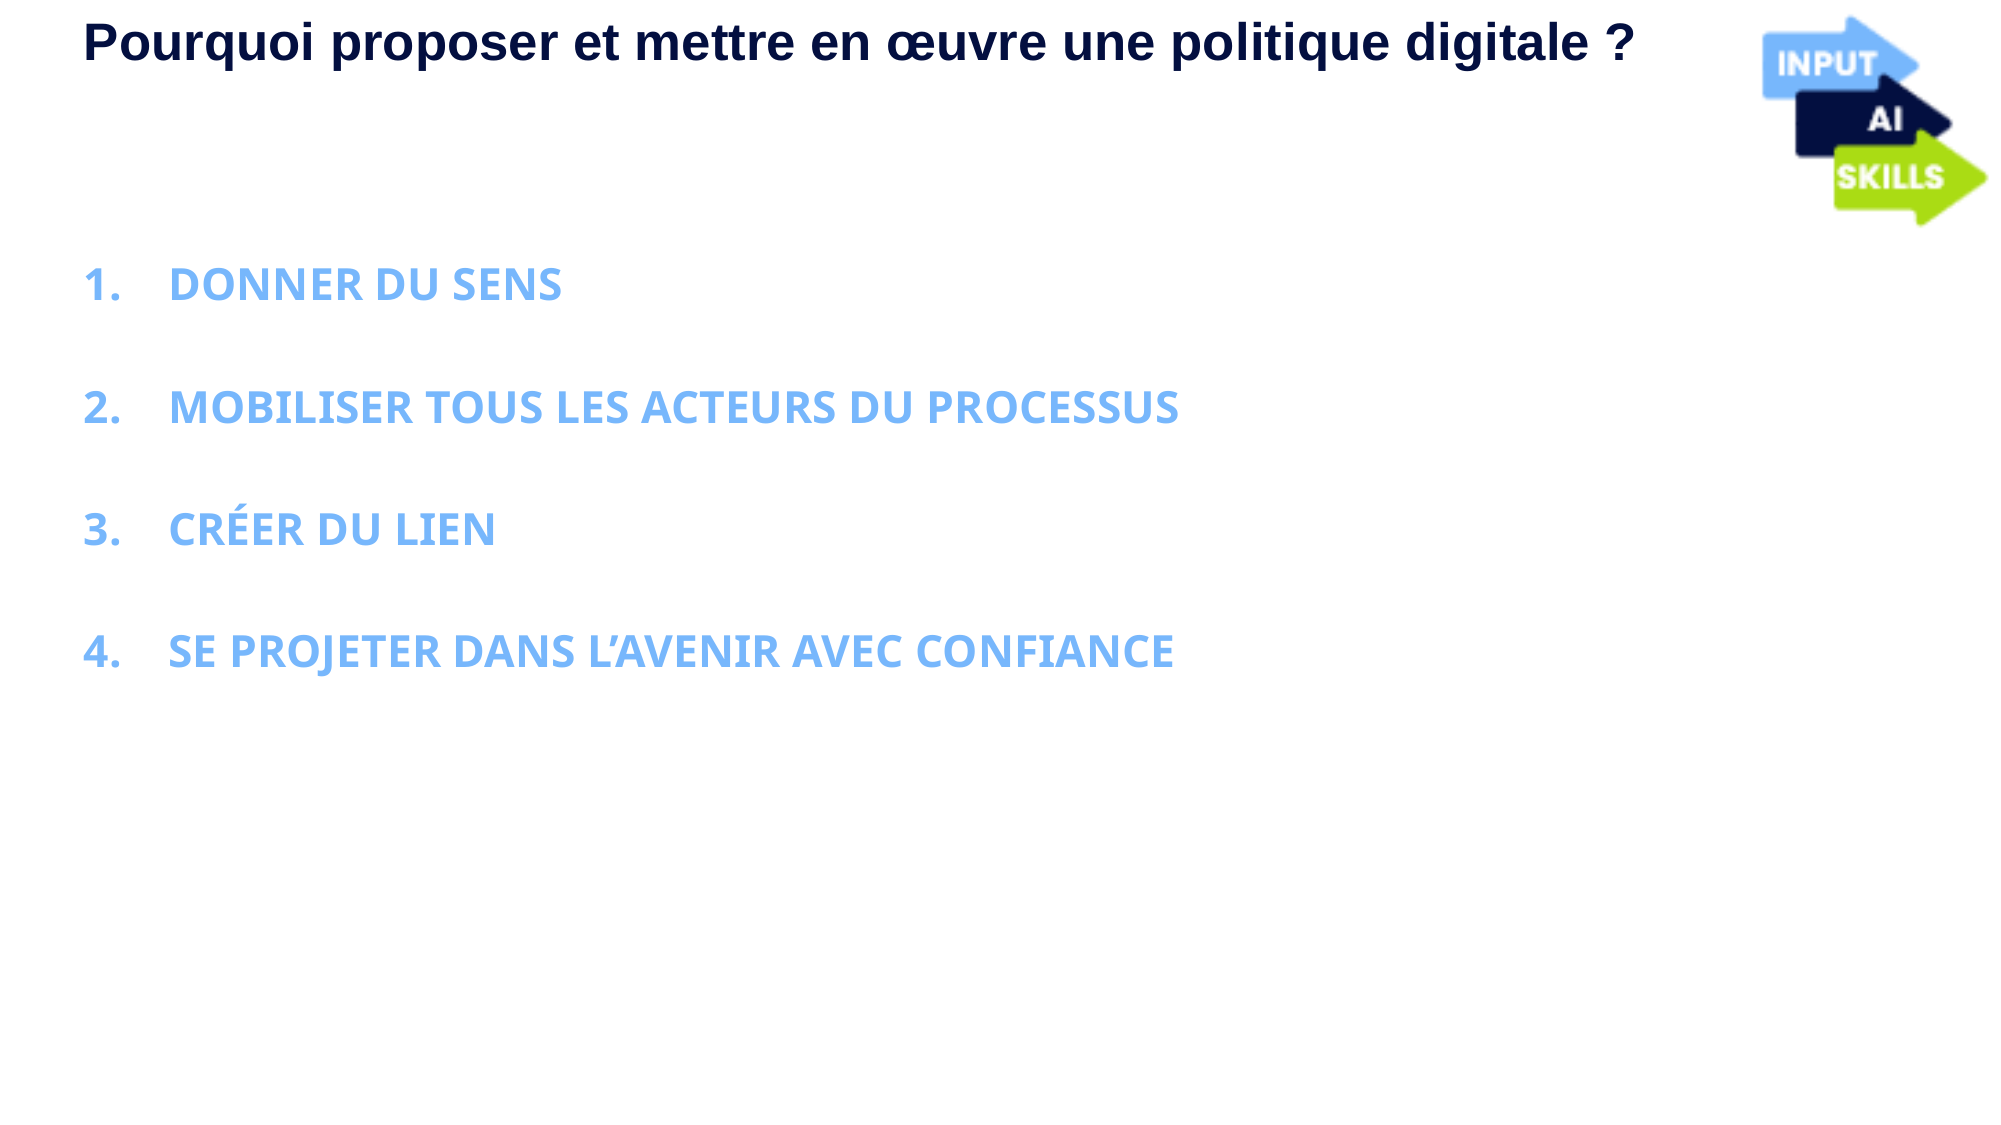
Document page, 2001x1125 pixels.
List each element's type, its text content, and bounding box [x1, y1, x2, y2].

text_box donner du sens mobiliser tous les acteurs du processus créer du lien se projeter dans l’avenir avec confiance [69, 255, 1921, 1014]
picture [1747, 0, 2000, 242]
text_box Pourquoi proposer et mettre en œuvre une politique digitale ? [69, 0, 1747, 166]
